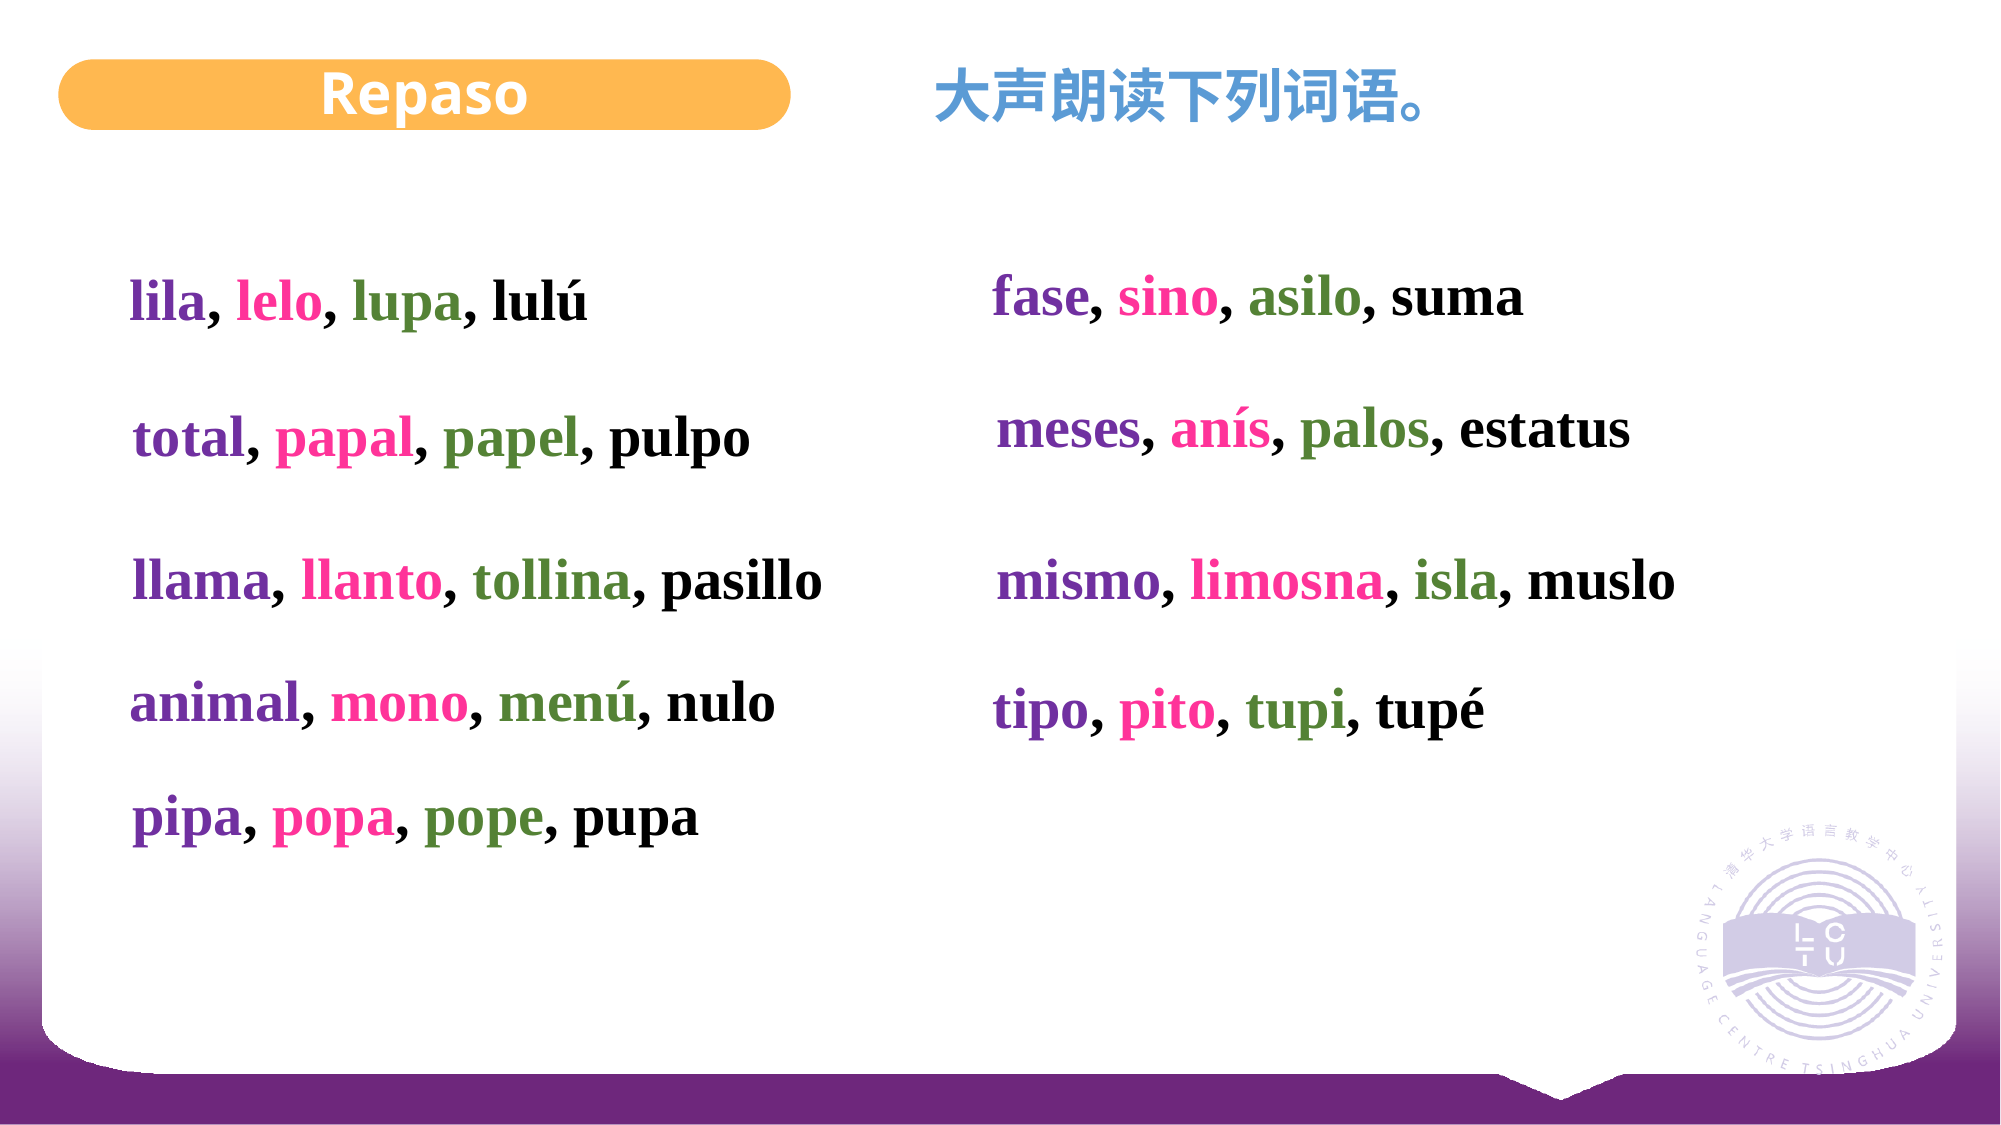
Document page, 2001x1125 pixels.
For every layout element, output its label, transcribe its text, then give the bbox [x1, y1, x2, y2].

text_box lila, lelo, lupa, lulú [114, 254, 615, 340]
text_box fase, sino, asilo, suma [978, 257, 1978, 336]
text_box 大声朗读下列词语。 [918, 51, 1709, 137]
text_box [0, 48, 932, 135]
text_box animal, mono, menú, nulo [114, 655, 816, 741]
text_box mismo, limosna, isla, muslo [981, 533, 1693, 619]
text_box tipo, pito, tupi, tupé [977, 670, 1548, 748]
text_box llama, llanto, tollina, pasillo [117, 533, 839, 619]
text_box meses, anís, palos, estatus [981, 382, 1647, 467]
text_box total, papal, papel, pulpo [117, 390, 768, 476]
picture [0, 0, 2001, 1125]
text_box pipa, popa, pope, pupa [117, 770, 716, 855]
